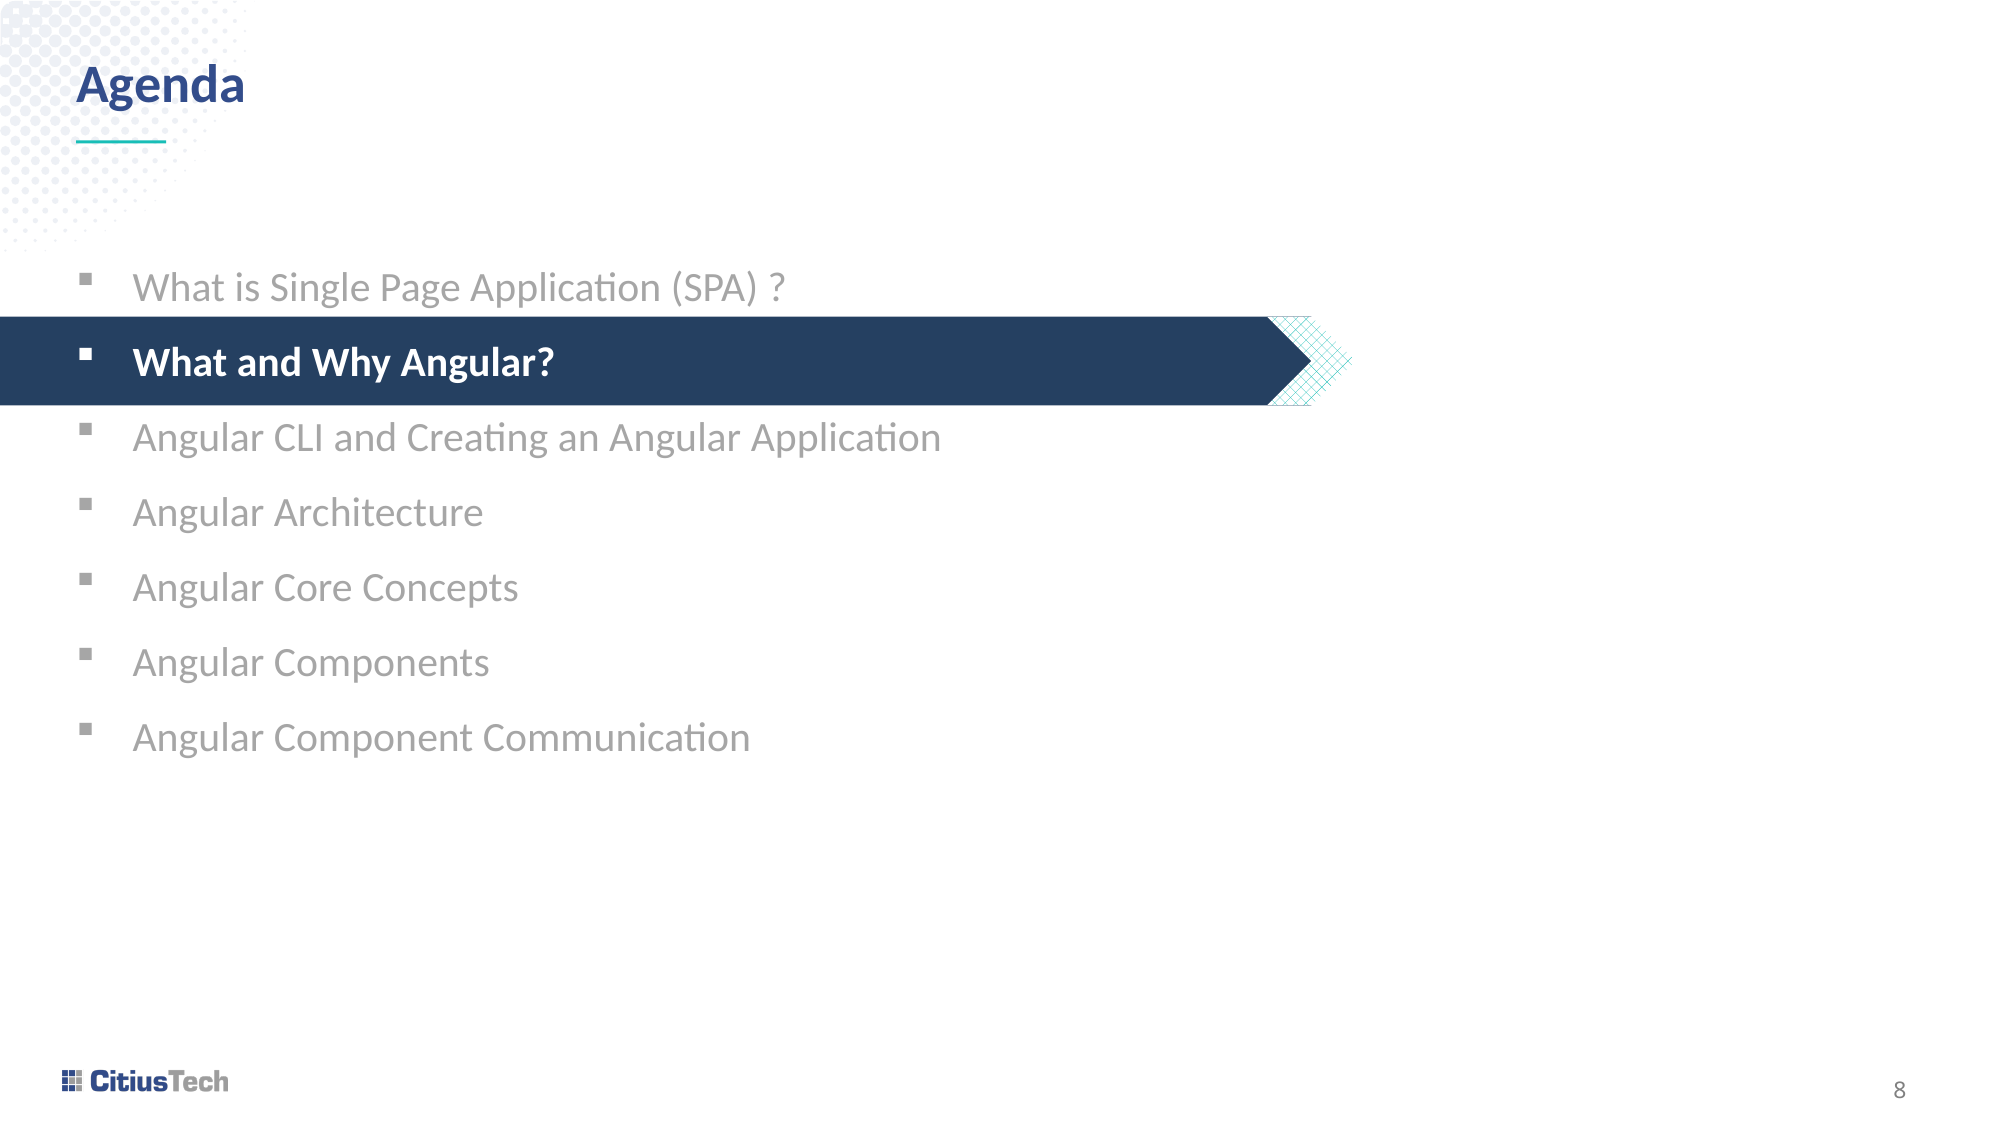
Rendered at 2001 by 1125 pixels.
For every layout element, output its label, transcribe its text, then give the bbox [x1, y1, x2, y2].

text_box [0, 316, 1356, 406]
title Agenda [76, 30, 1802, 131]
text_box What is Single Page Application (SPA) ? What and Why Angular? Angular CLI and Creating an Angular Application Angular Architecture Angular Core Concepts Angular Components Angular Component Communication [76, 259, 1588, 760]
picture [61, 1069, 228, 1092]
